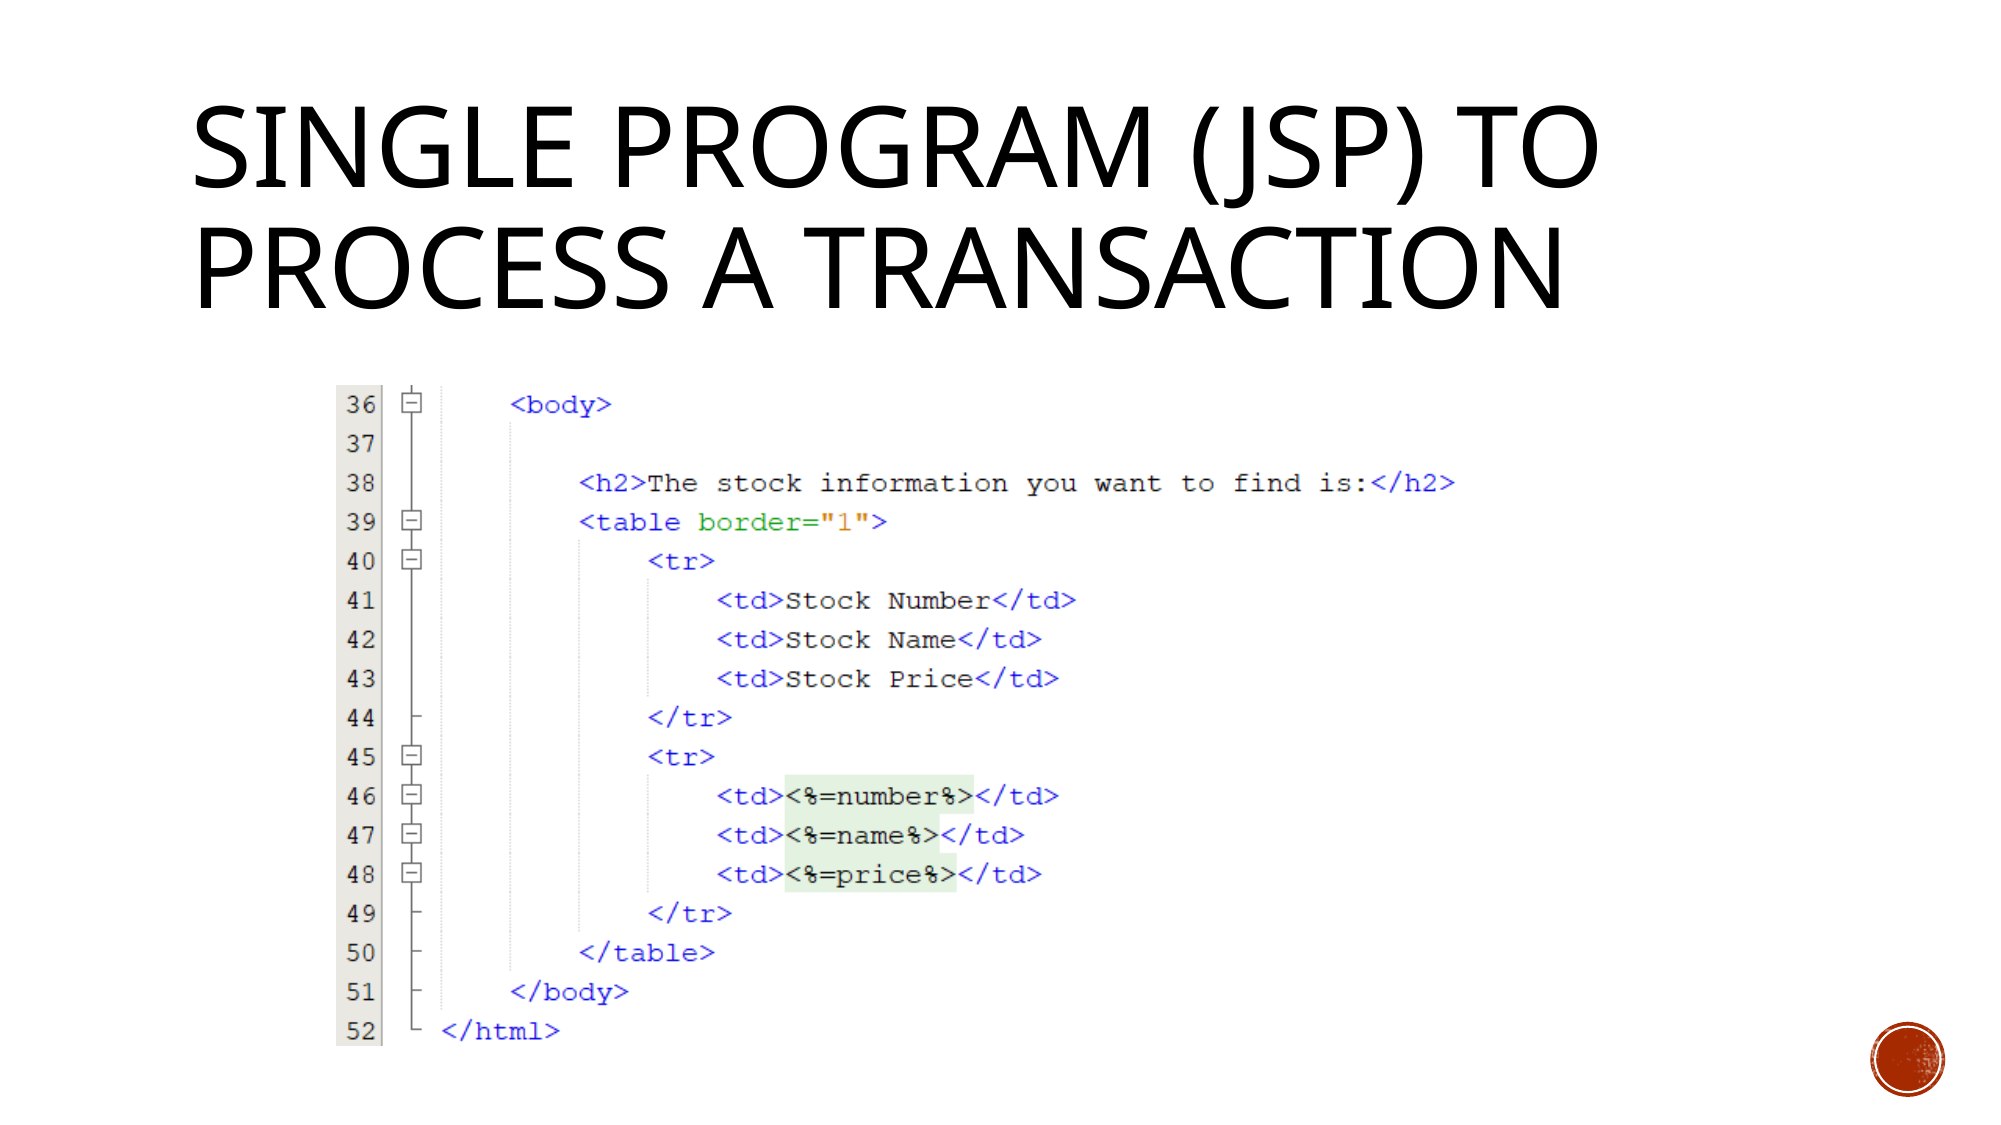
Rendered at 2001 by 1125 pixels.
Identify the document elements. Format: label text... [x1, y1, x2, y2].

title single program (JSP) to process a transaction [175, 79, 1826, 344]
picture [339, 388, 1462, 1044]
